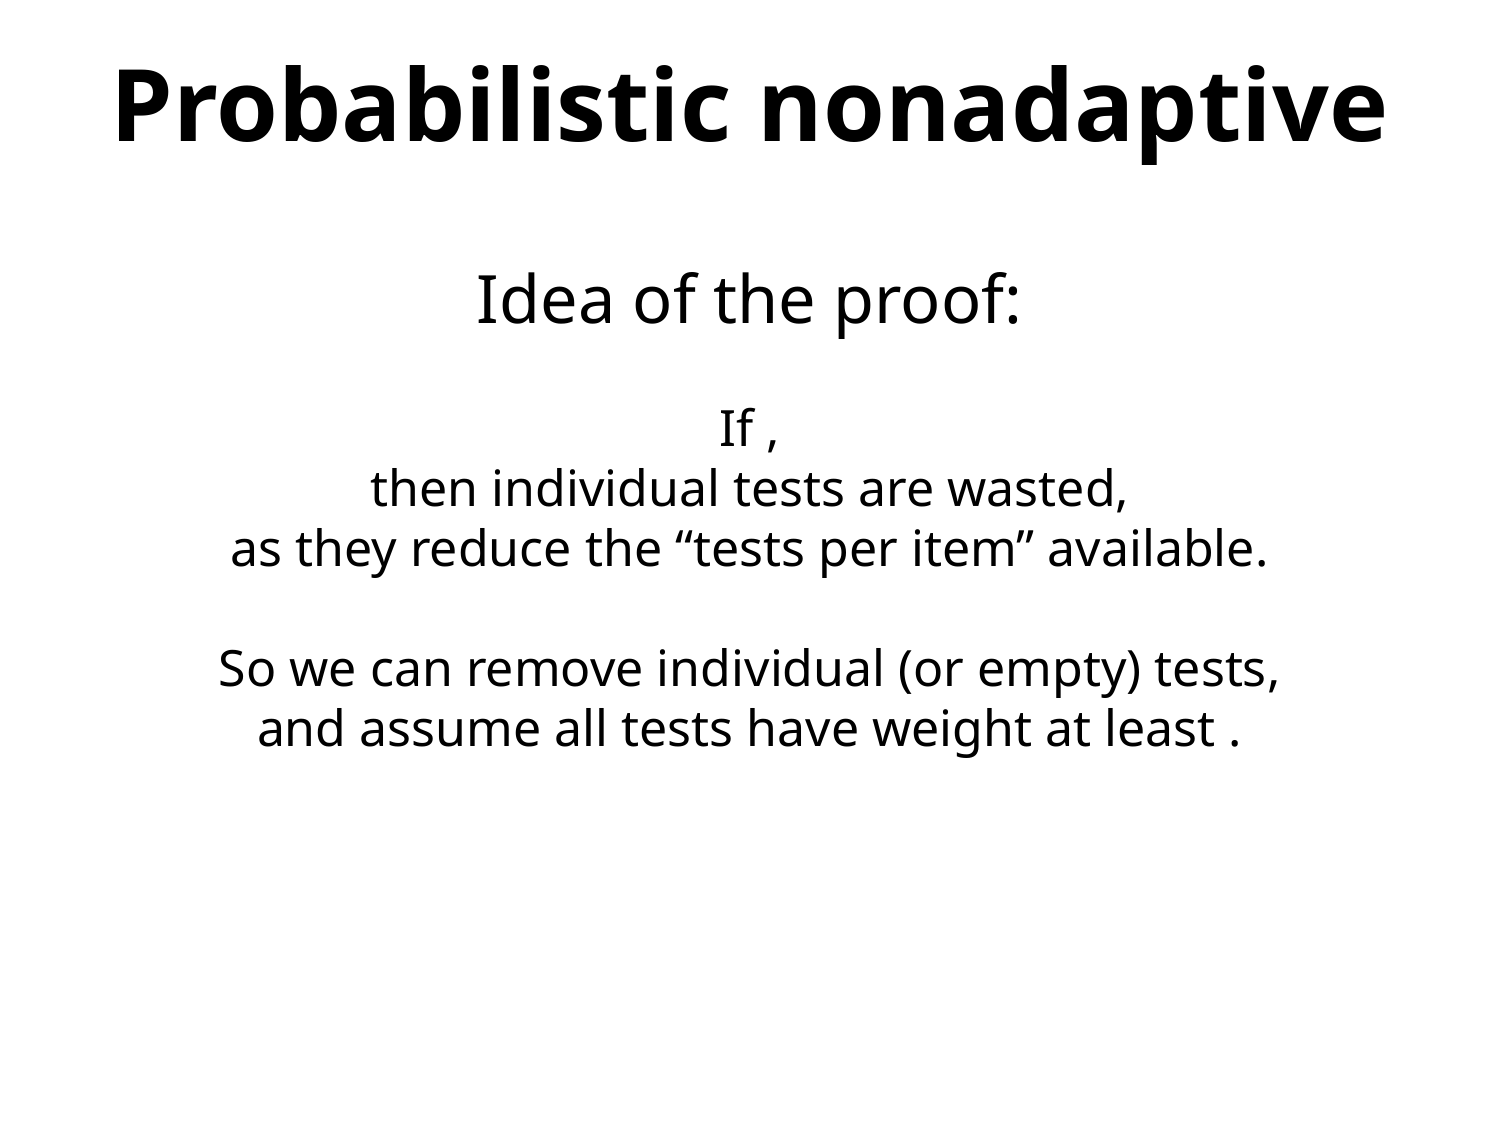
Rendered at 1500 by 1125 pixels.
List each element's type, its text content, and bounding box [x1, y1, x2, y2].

title Probabilistic nonadaptive [0, 48, 1500, 205]
